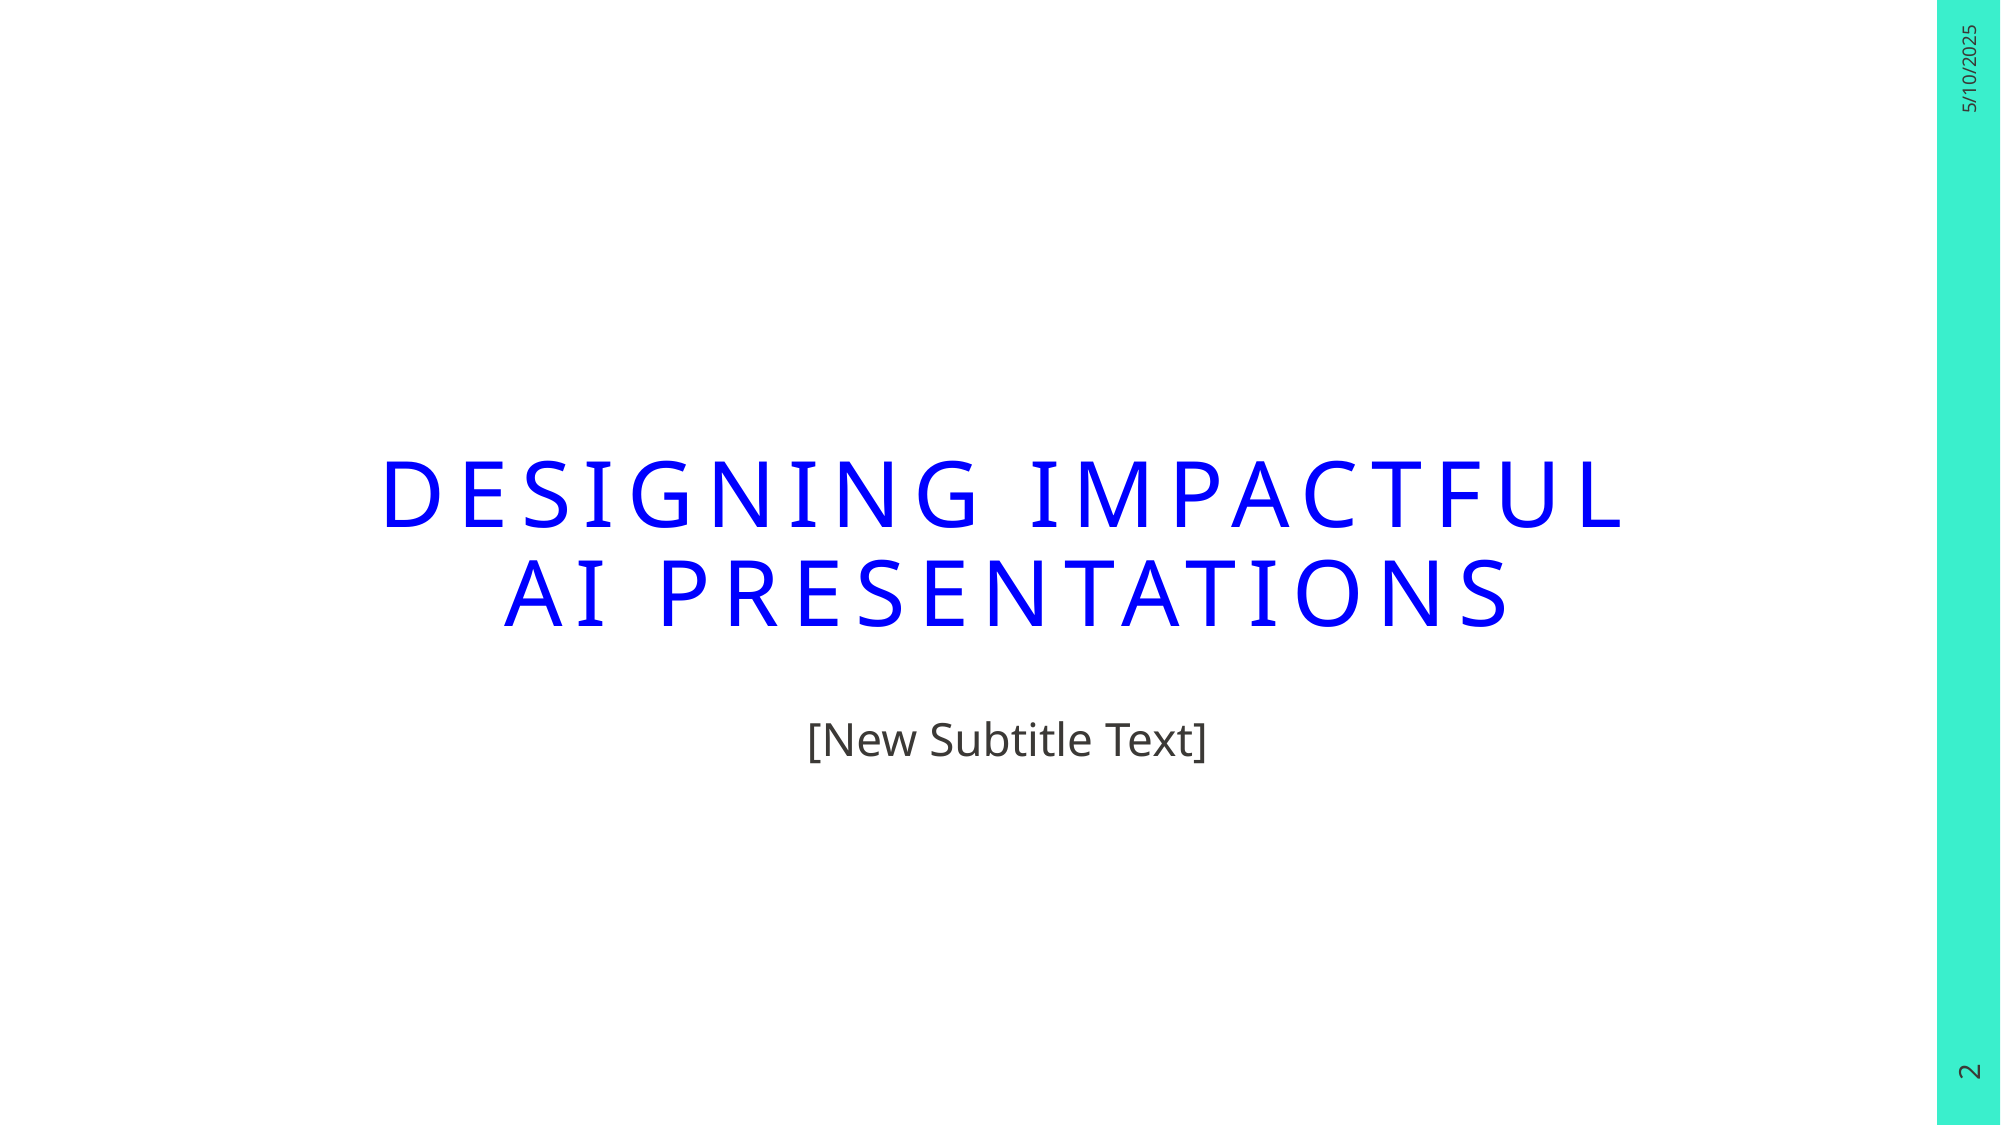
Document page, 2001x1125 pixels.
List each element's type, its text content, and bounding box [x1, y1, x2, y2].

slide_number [1937, 0, 2000, 139]
title Designing Impactful AI Presentations [324, 216, 1675, 647]
slide_number 2 [1937, 1019, 2000, 1125]
subtitle [New Subtitle Text] [324, 711, 1675, 943]
